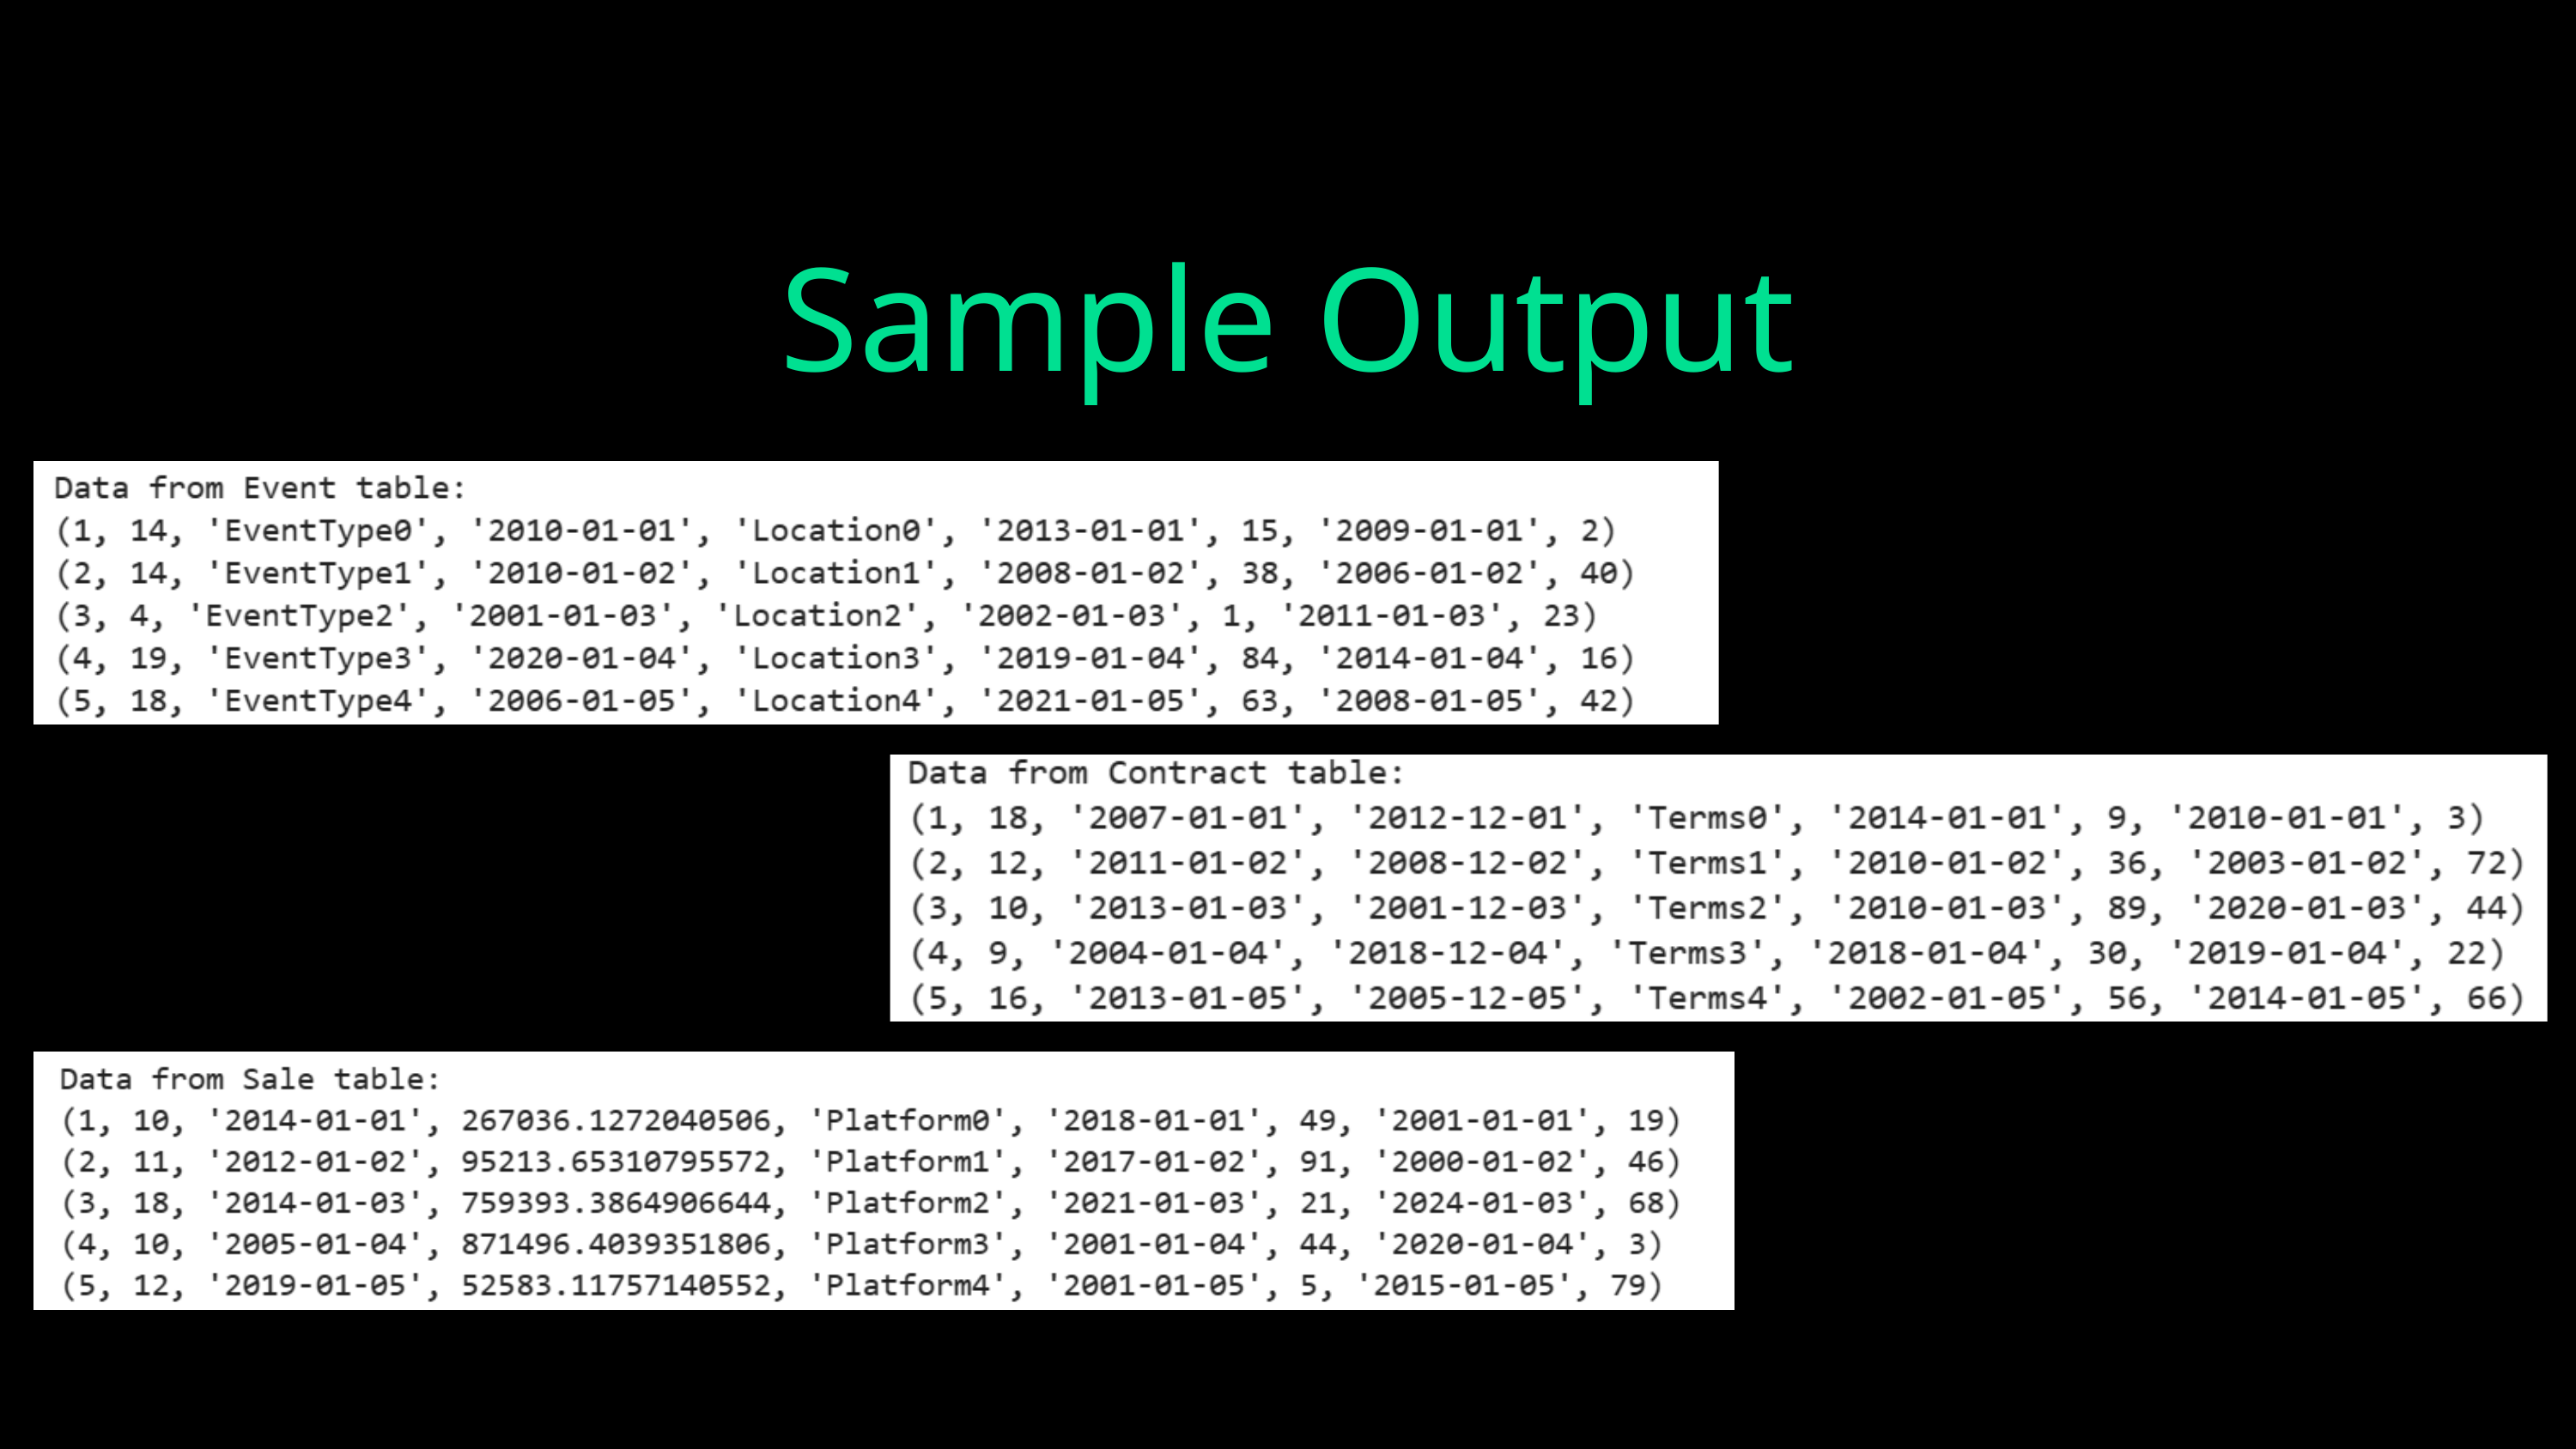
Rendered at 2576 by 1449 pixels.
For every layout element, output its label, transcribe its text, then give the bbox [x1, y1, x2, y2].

text_box [33, 461, 1719, 724]
text_box Sample Output [144, 227, 2432, 400]
text_box [890, 755, 2548, 1022]
text_box [33, 1052, 1735, 1310]
